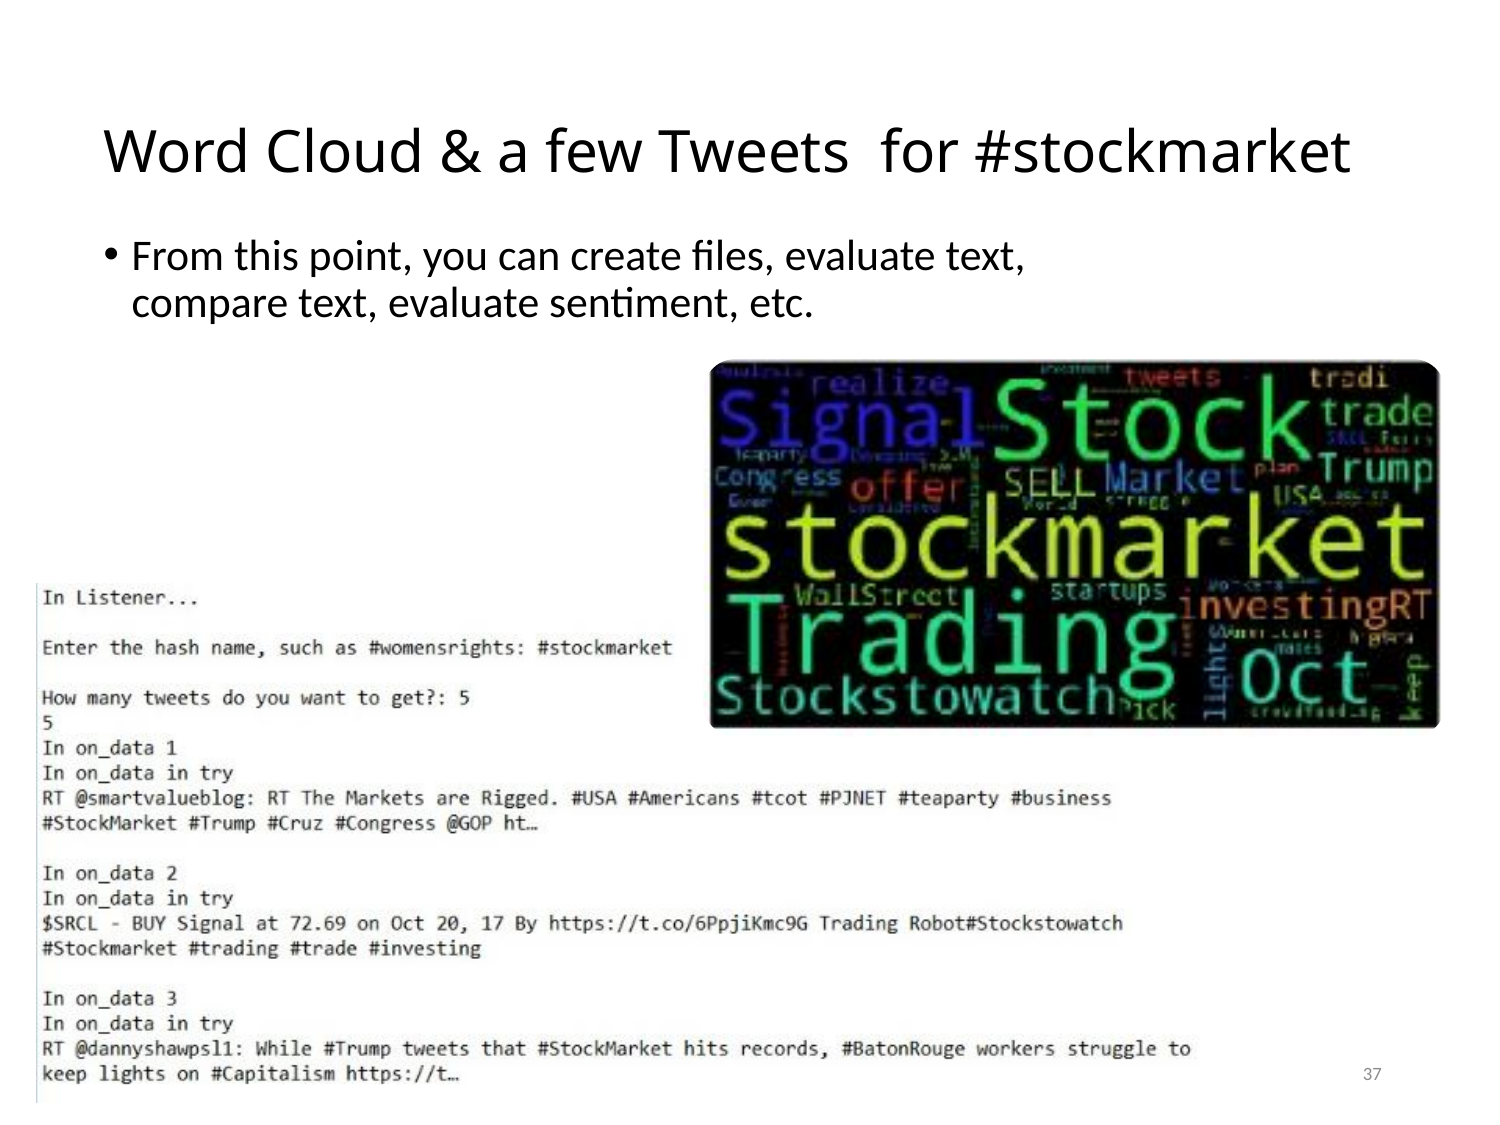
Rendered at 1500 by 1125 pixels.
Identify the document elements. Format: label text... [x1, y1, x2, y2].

slide_number 37 [1201, 1042, 1397, 1103]
title Word Cloud & a few Tweets for #stockmarket [88, 96, 1418, 210]
list From this point, you can create files, evaluate text, compare text, evaluate sentiment, etc. [88, 225, 1201, 583]
picture [36, 358, 1446, 1103]
